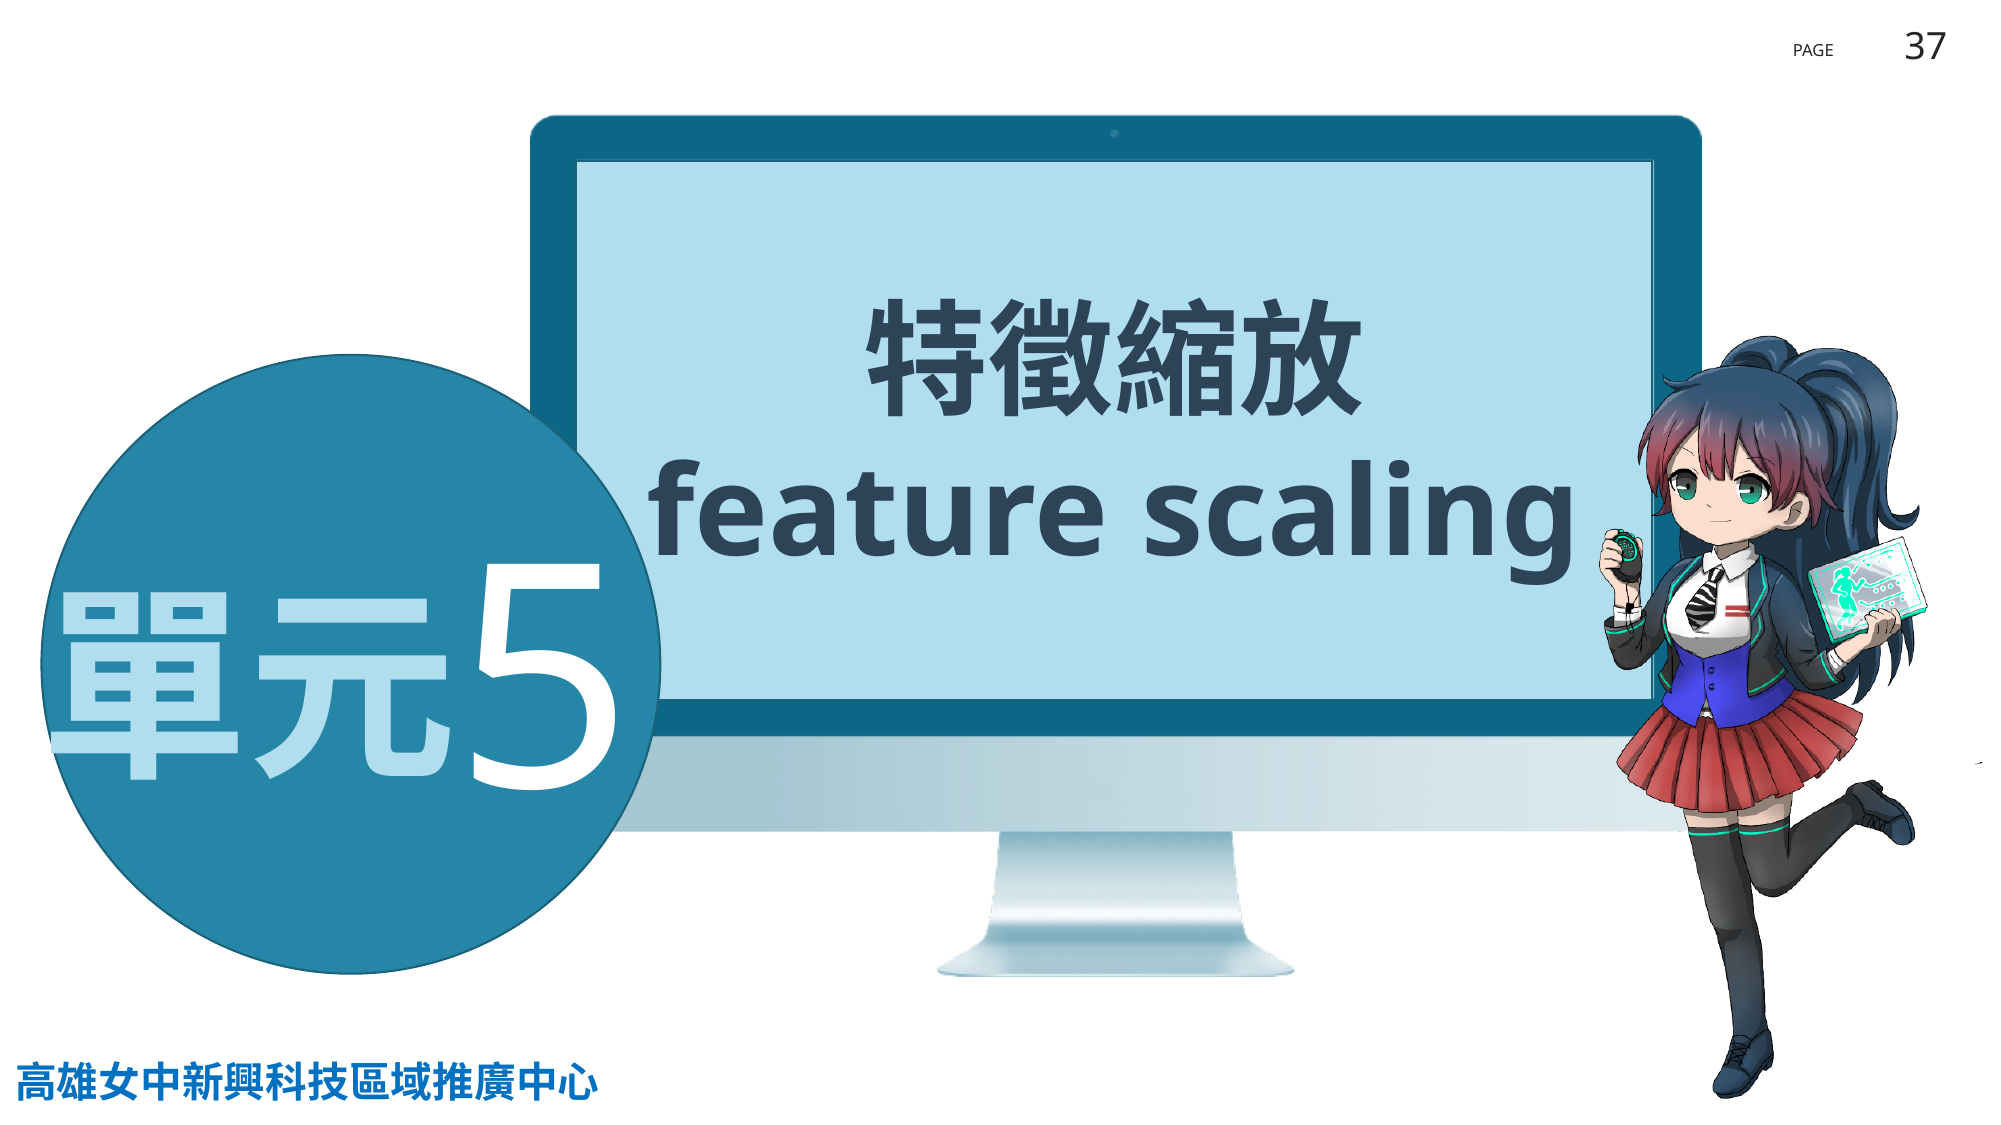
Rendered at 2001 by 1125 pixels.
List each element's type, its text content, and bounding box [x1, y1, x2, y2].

text_box [65, 354, 524, 545]
text_box 5 [439, 467, 524, 858]
text_box [78, 811, 524, 974]
text_box 單元 [17, 545, 439, 811]
text_box 高雄女中新興科技區域推廣中心 [0, 1048, 636, 1114]
picture [529, 105, 2000, 1121]
